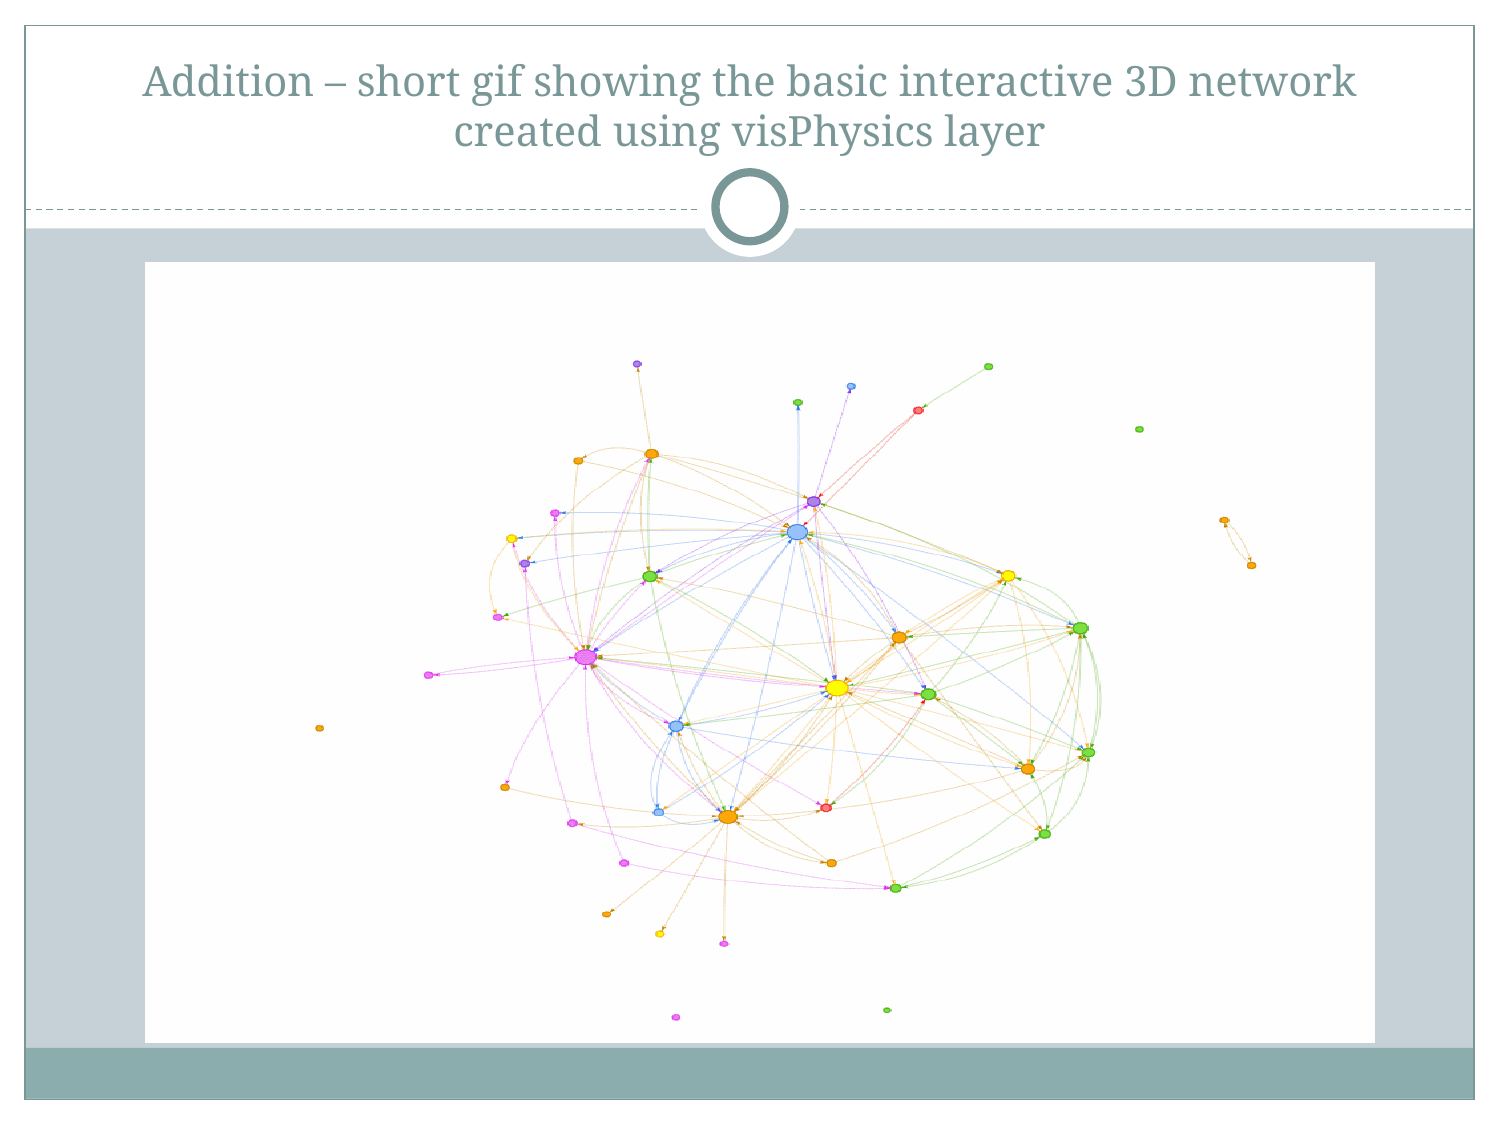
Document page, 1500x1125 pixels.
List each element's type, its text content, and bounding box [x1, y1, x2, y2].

title Addition – short gif showing the basic interactive 3D network created using visPhysics layer [49, 37, 1450, 162]
picture [145, 261, 1375, 1043]
